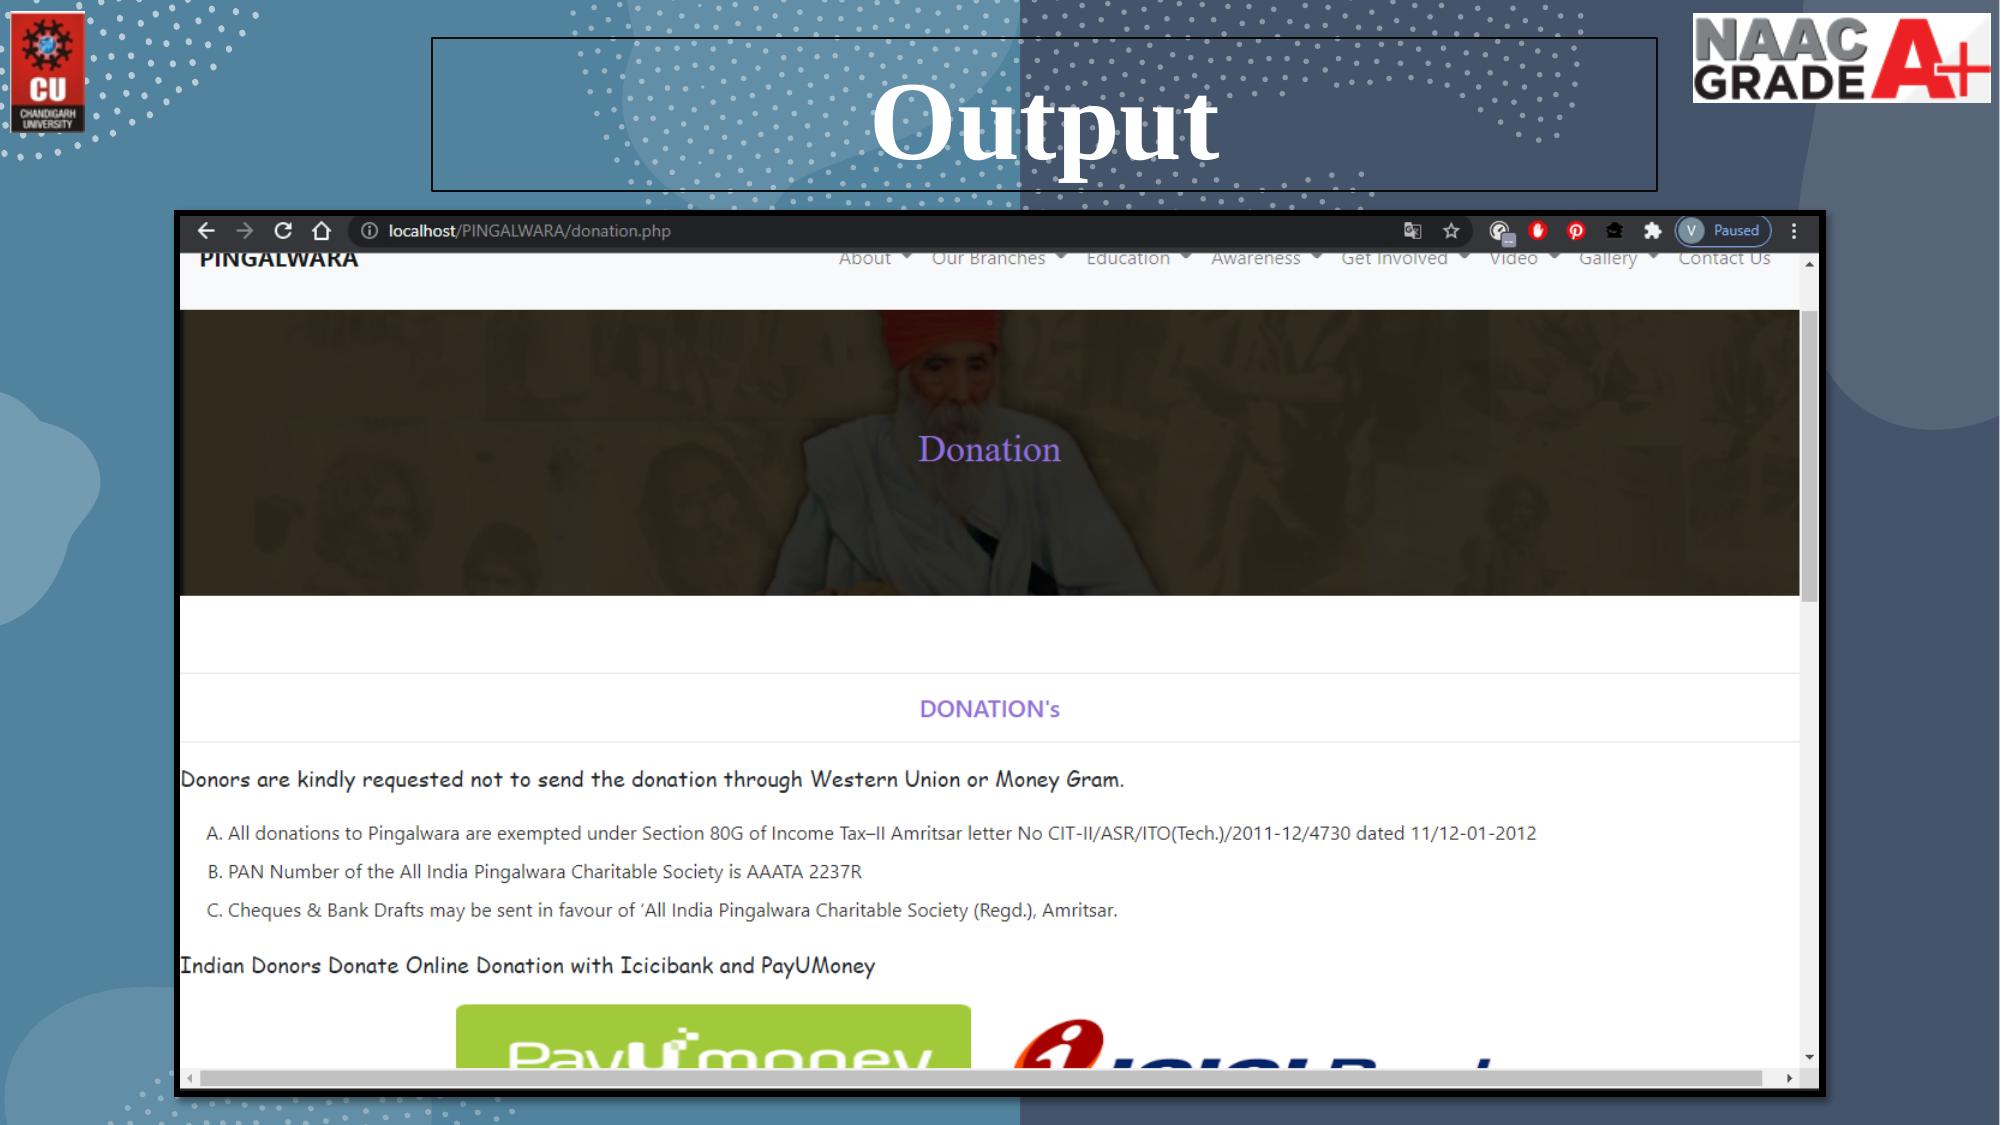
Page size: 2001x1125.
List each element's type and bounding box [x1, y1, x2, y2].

text_box [0, 0, 2000, 1125]
picture [179, 215, 1820, 1091]
picture [10, 11, 85, 133]
picture [1693, 13, 1991, 103]
